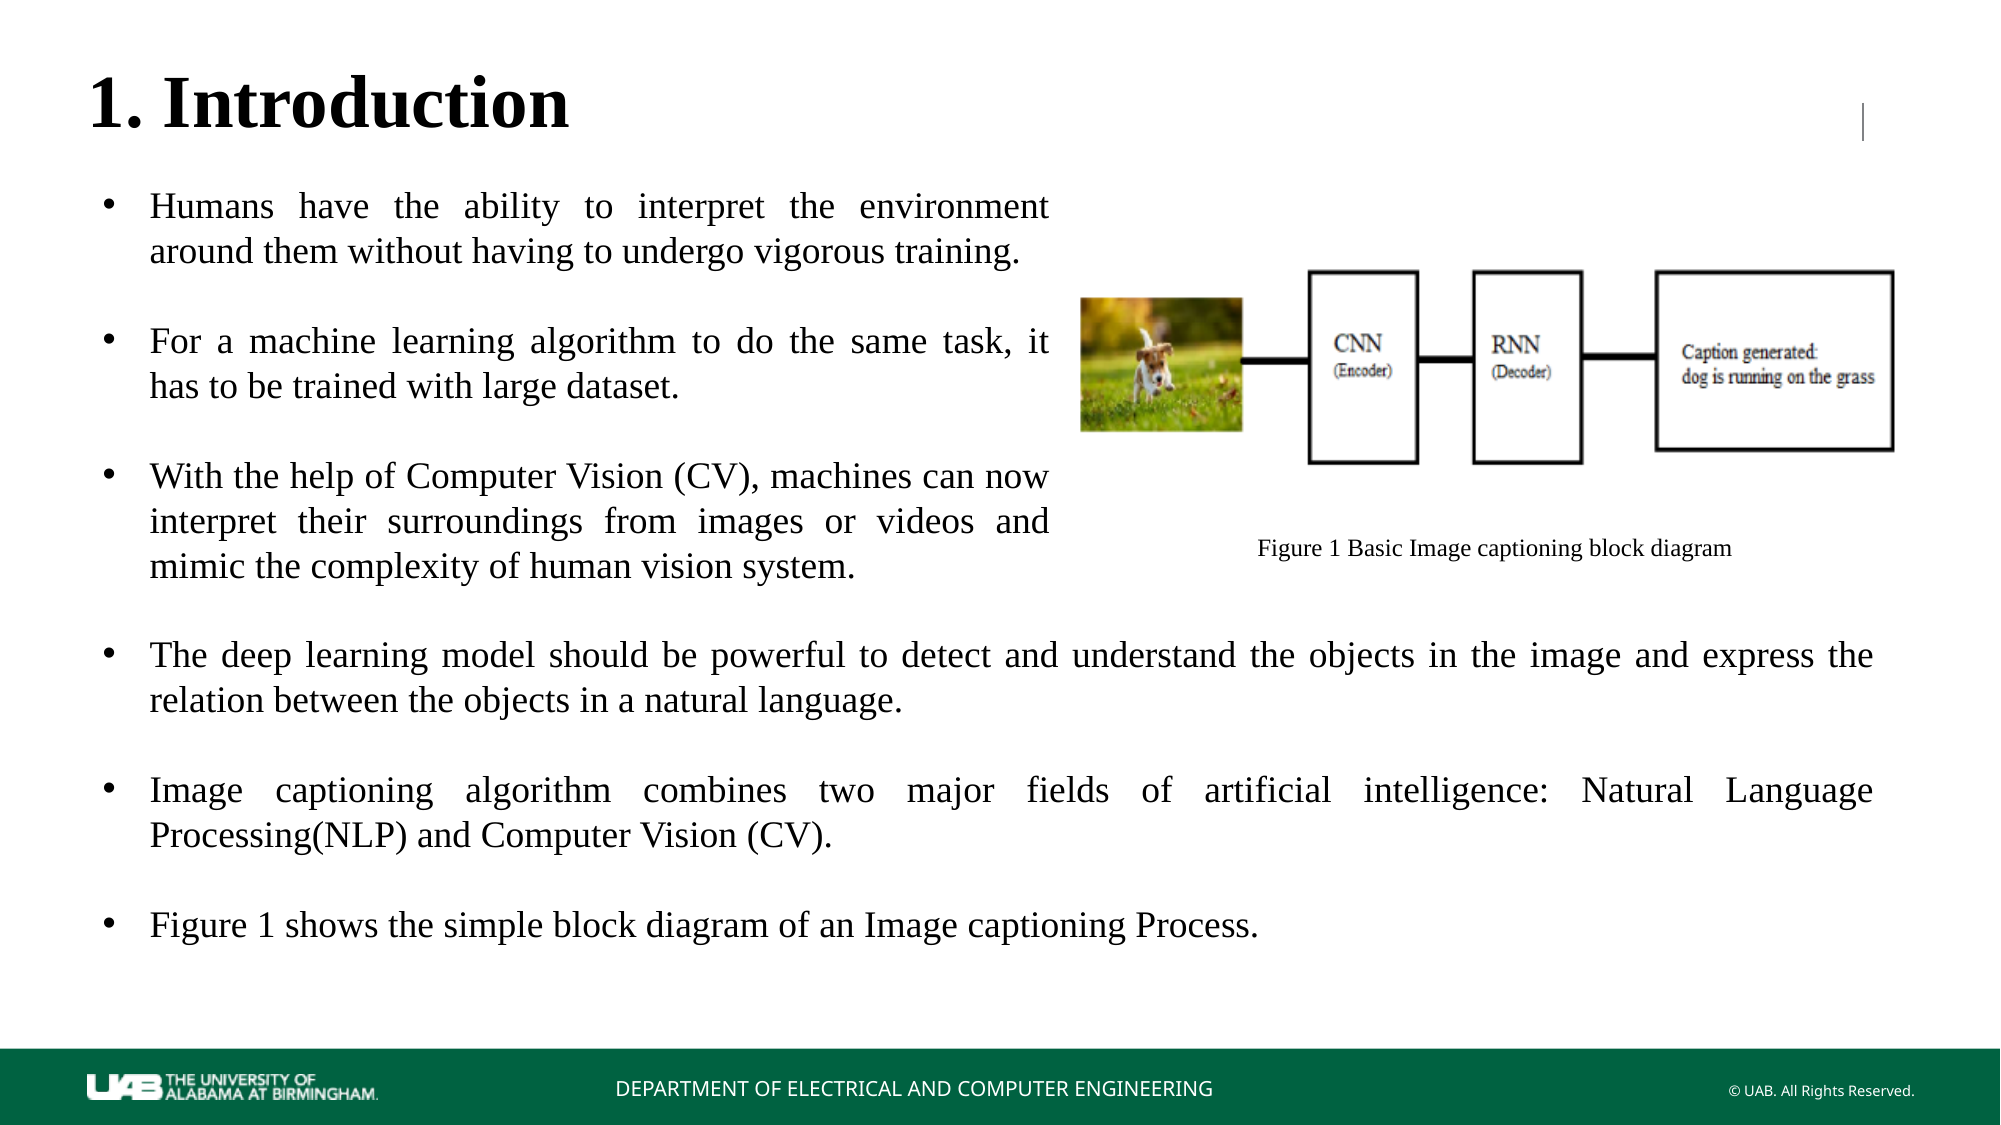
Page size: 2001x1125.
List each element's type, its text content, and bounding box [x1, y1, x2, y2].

footer DEPARTMENT OF ELECTRICAL AND COMPUTER ENGINEERING [615, 1066, 1677, 1101]
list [1065, 240, 1912, 487]
picture [87, 1074, 378, 1100]
text_box The deep learning model should be powerful to detect and understand the objects in the image and express the relation between the objects in a natural language. Image captioning algorithm combines two major fields of artificial intelligence: Natural Language Processing(NLP) and Computer Vision (CV). Figure 1 shows the simple block diagram of an Image captioning Process. [87, 622, 1892, 997]
text_box Humans have the ability to interpret the environment around them without having to undergo vigorous training. For a machine learning algorithm to do the same task, it has to be trained with large dataset. With the help of Computer Vision (CV), machines can now interpret their surroundings from images or videos and mimic the complexity of human vision system. [87, 174, 1066, 594]
text_box Figure 1 Basic Image captioning block diagram [1099, 523, 1892, 569]
title 1. Introduction [87, 40, 905, 167]
